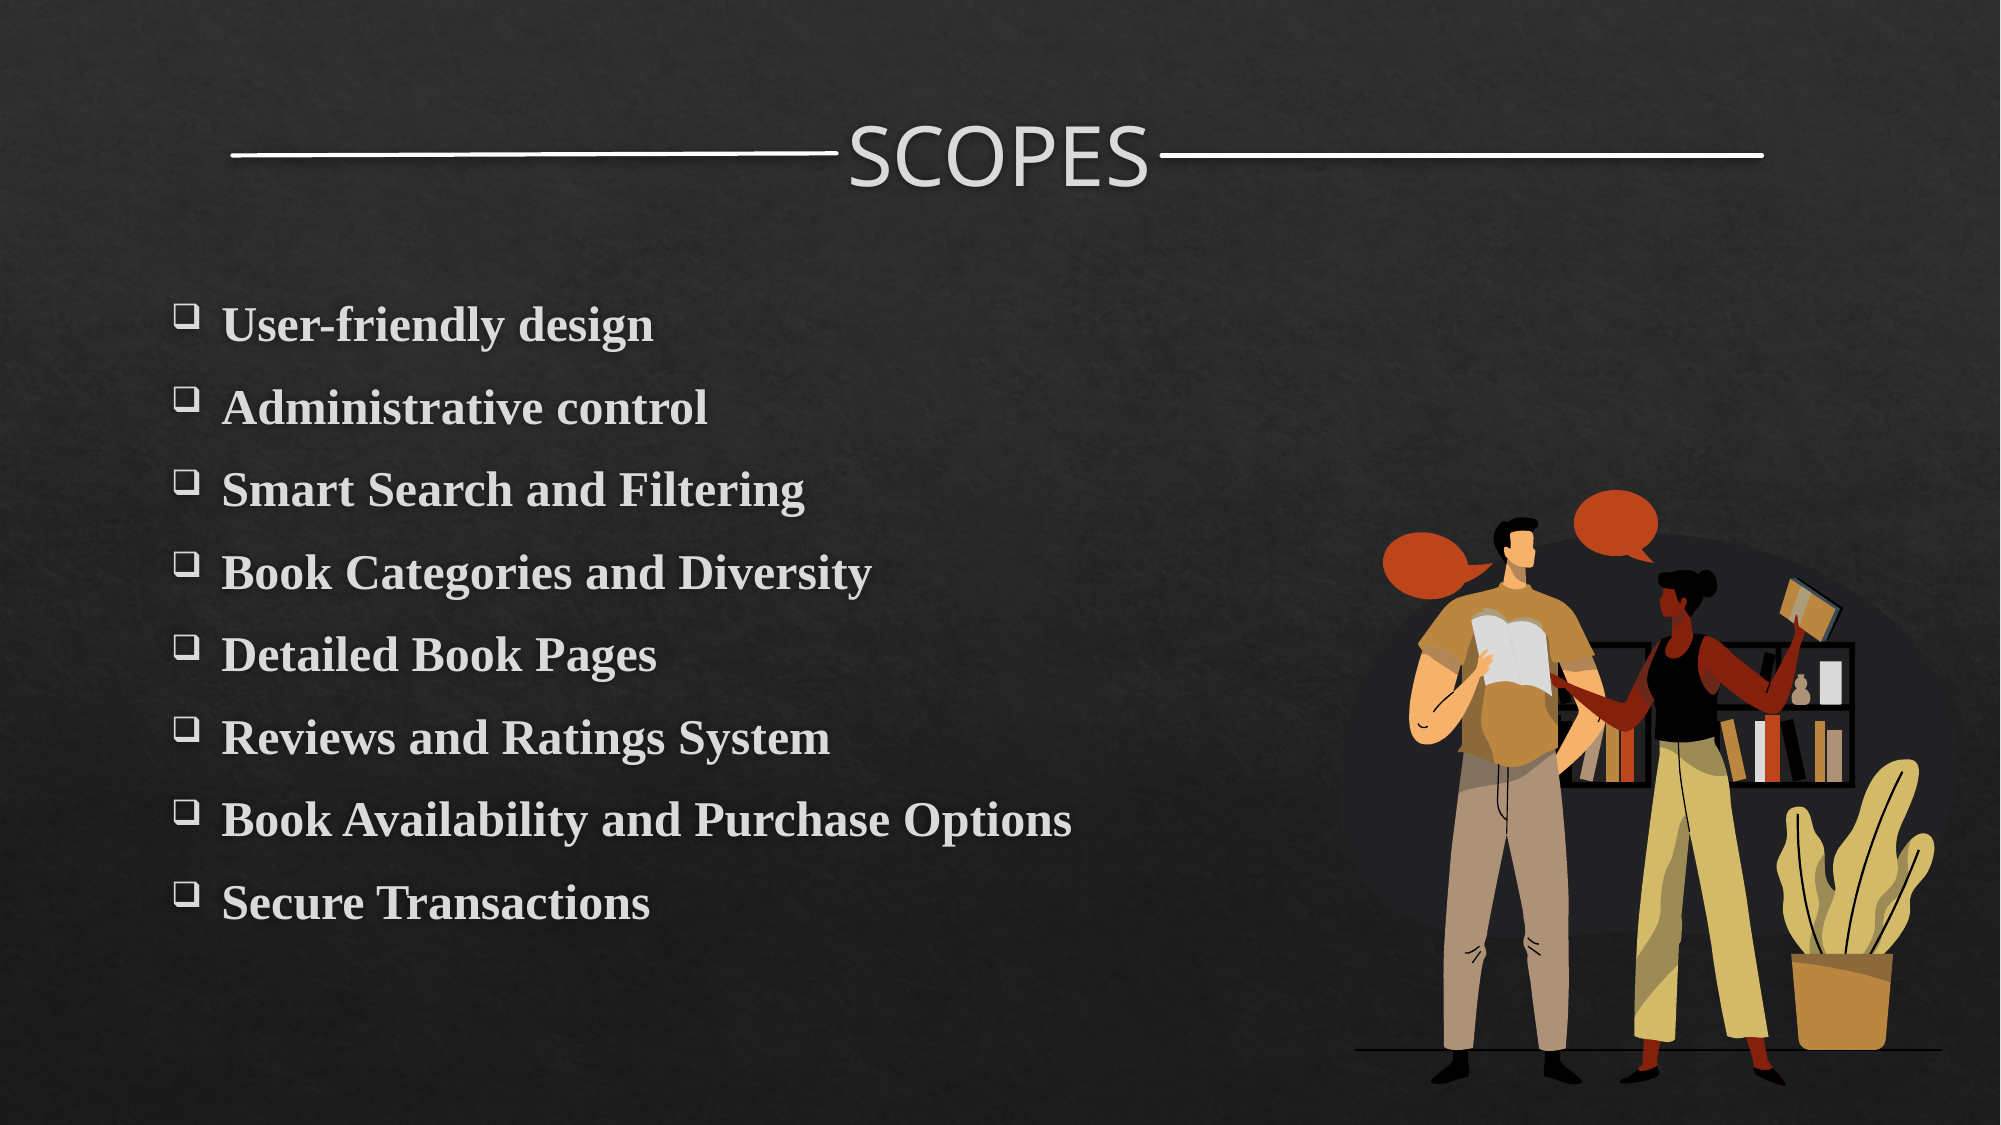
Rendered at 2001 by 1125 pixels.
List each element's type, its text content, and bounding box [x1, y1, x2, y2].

list User-friendly design Administrative control Smart Search and Filtering Book Categories and Diversity Detailed Book Pages Reviews and Ratings System Book Availability and Purchase Options Secure Transactions [149, 284, 1849, 950]
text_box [1339, 489, 1958, 1087]
title SCOPES [149, 73, 1849, 233]
